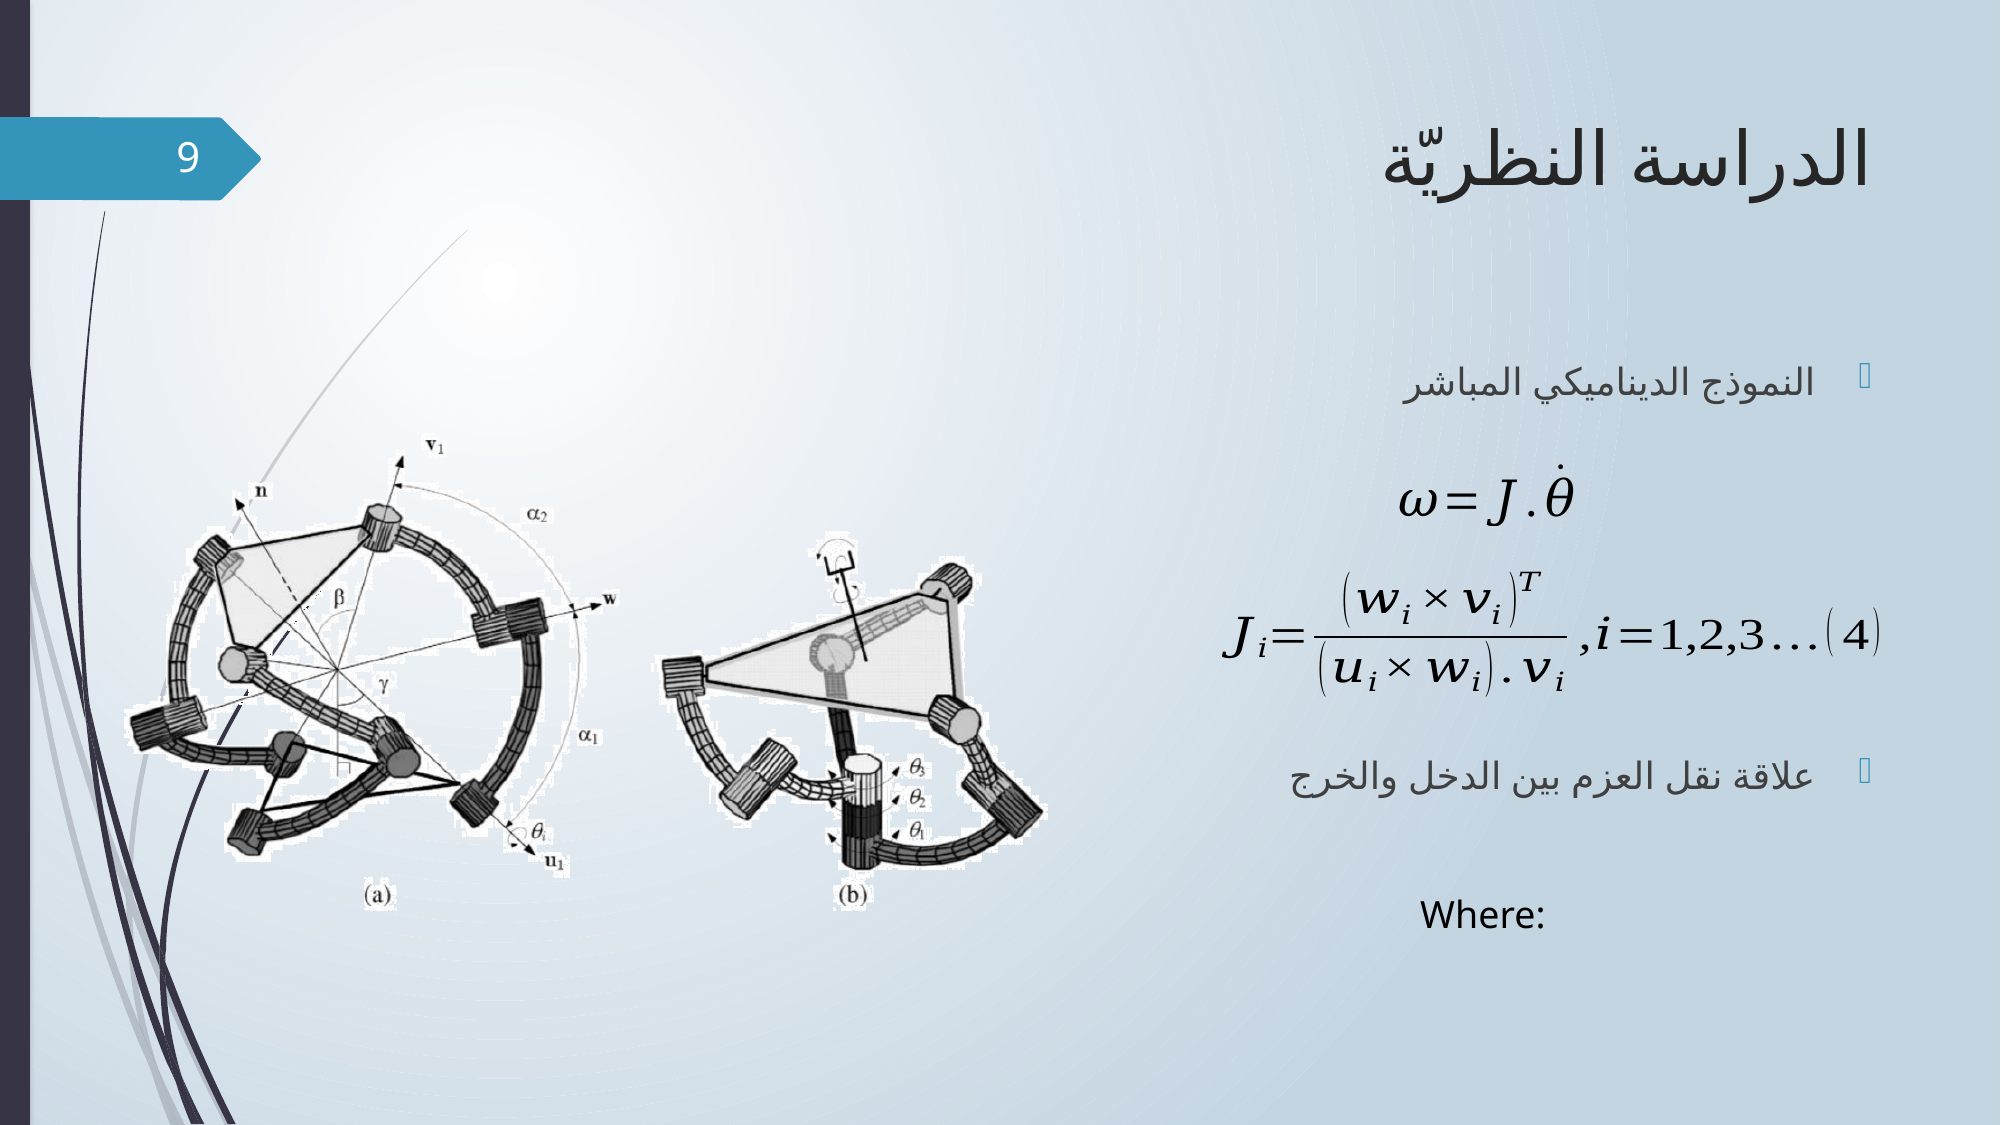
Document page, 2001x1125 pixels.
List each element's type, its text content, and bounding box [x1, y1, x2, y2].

slide_number 8 [87, 129, 216, 190]
title الدراسة النظريّة [425, 102, 1888, 313]
list النموذج الديناميكي المباشر علاقة نقل العزم بين الدخل والخرج [424, 350, 1888, 970]
picture [76, 427, 1089, 922]
